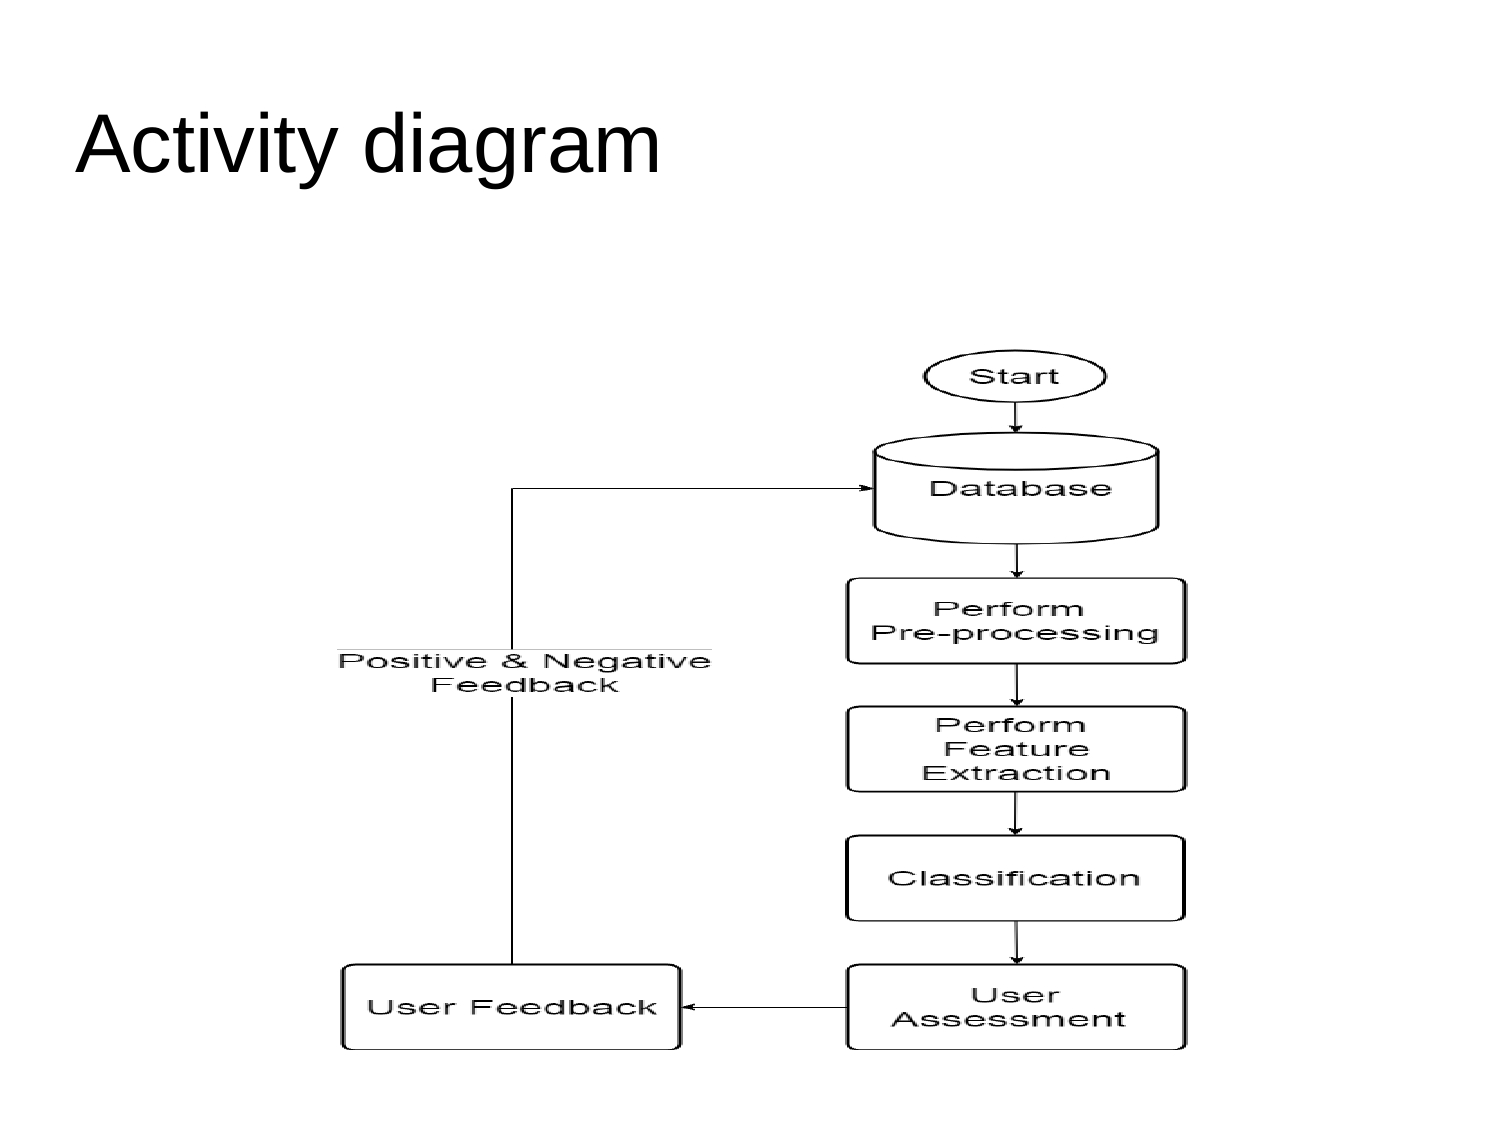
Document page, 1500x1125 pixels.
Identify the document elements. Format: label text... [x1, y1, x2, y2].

picture [337, 349, 1188, 1050]
text_box Activity diagram [74, 44, 1425, 233]
